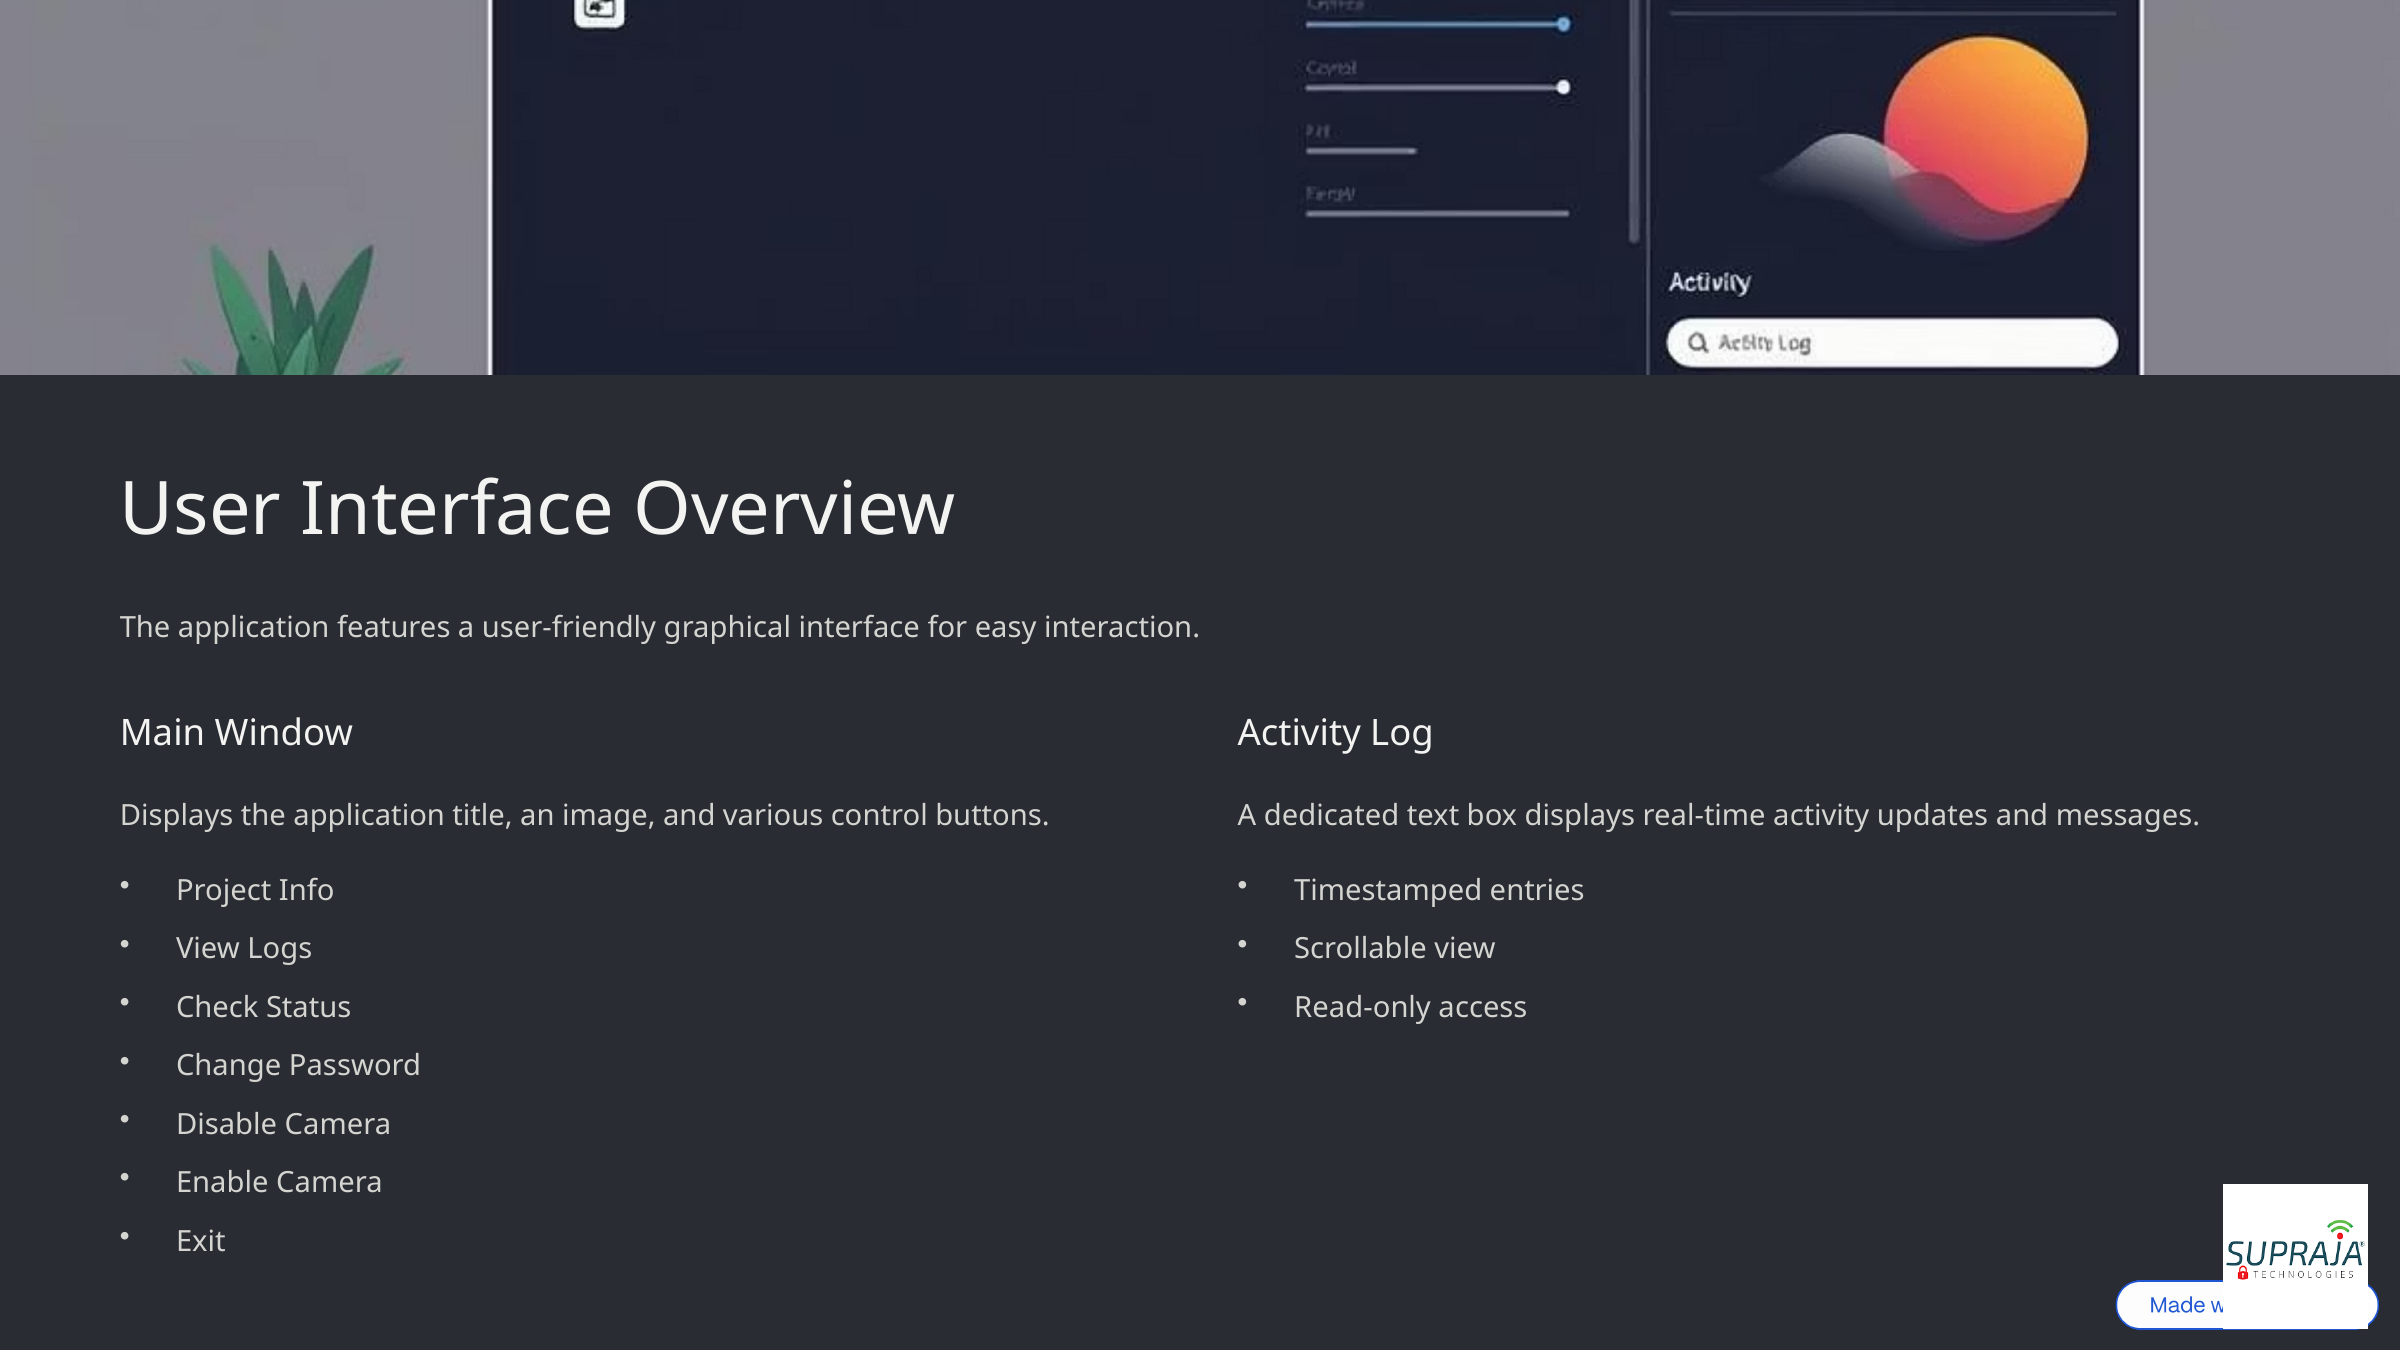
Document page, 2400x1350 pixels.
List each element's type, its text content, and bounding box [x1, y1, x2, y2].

text_box Change Password [119, 1033, 1164, 1082]
text_box Scrollable view [1237, 916, 2282, 965]
text_box Read-only access [1237, 975, 2282, 1024]
text_box Disable Camera [119, 1092, 1164, 1141]
picture [0, 0, 2400, 375]
text_box Displays the application title, an image, and various control buttons. [119, 783, 1164, 832]
text_box User Interface Overview [119, 456, 953, 551]
text_box Exit [119, 1208, 1164, 1257]
text_box Timestamped entries [1237, 858, 2282, 907]
text_box Enable Camera [119, 1150, 1164, 1199]
text_box The application features a user-friendly graphical interface for easy interaction. [119, 595, 2281, 644]
text_box View Logs [119, 916, 1164, 965]
text_box A dedicated text box displays real-time activity updates and messages. [1237, 783, 2282, 832]
text_box Check Status [119, 975, 1164, 1024]
text_box Project Info [119, 858, 1164, 907]
text_box Main Window [119, 706, 495, 754]
text_box Activity Log [1237, 706, 1613, 754]
picture [2106, 1184, 2389, 1339]
